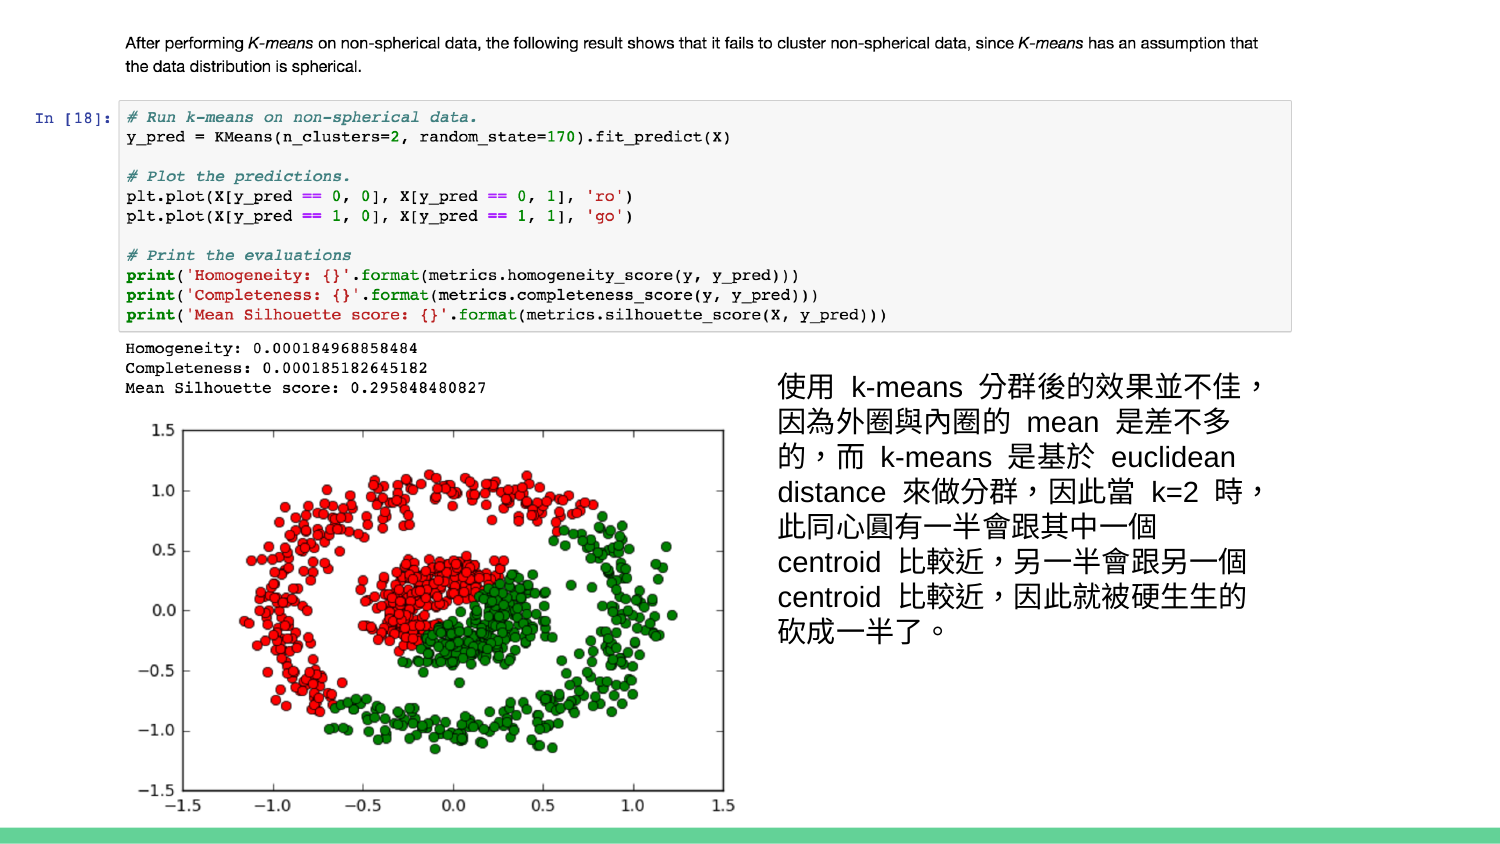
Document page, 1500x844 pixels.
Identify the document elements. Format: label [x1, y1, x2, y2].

picture [24, 24, 1300, 819]
